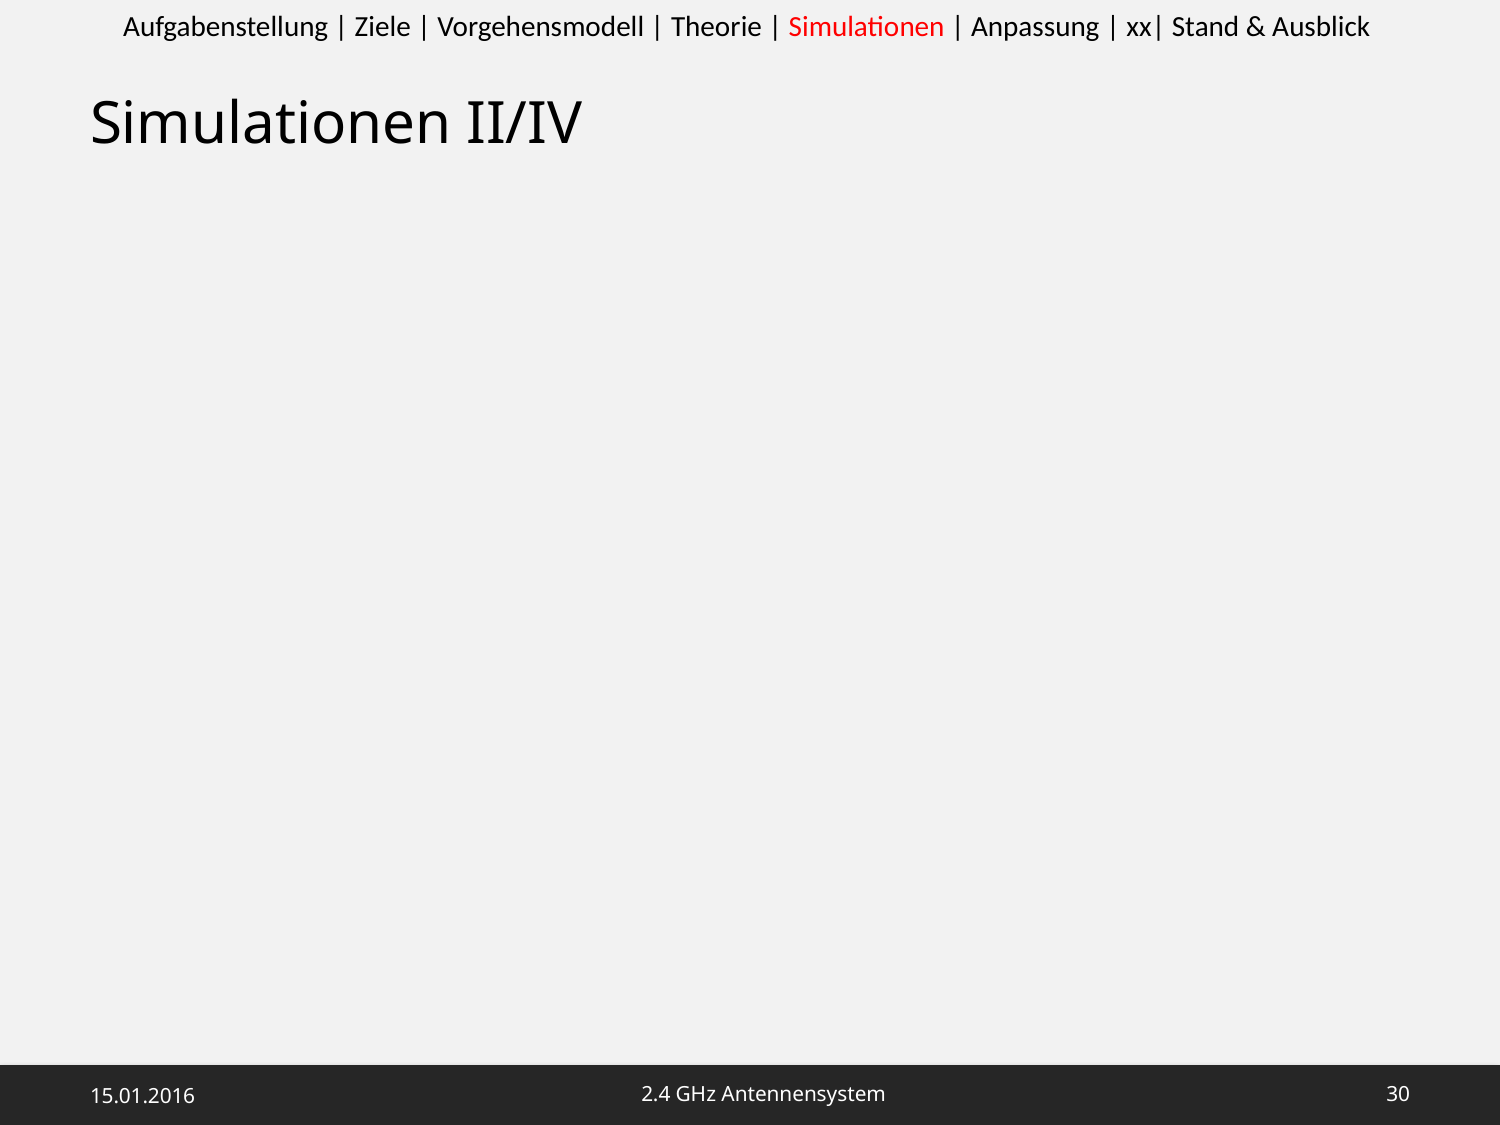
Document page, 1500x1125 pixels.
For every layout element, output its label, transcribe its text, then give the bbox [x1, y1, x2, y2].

footer 2.4 GHz Antennensystem [512, 1065, 1015, 1125]
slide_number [75, 1065, 425, 1125]
slide_number 29 [1074, 1065, 1425, 1125]
text_box Aufgabenstellung | Ziele | Vorgehensmodell | Theorie | Simulationen | Anpassung | xx| Stand & Ausblick [0, 0, 1500, 50]
title Simulationen II/IV [75, 78, 1425, 165]
